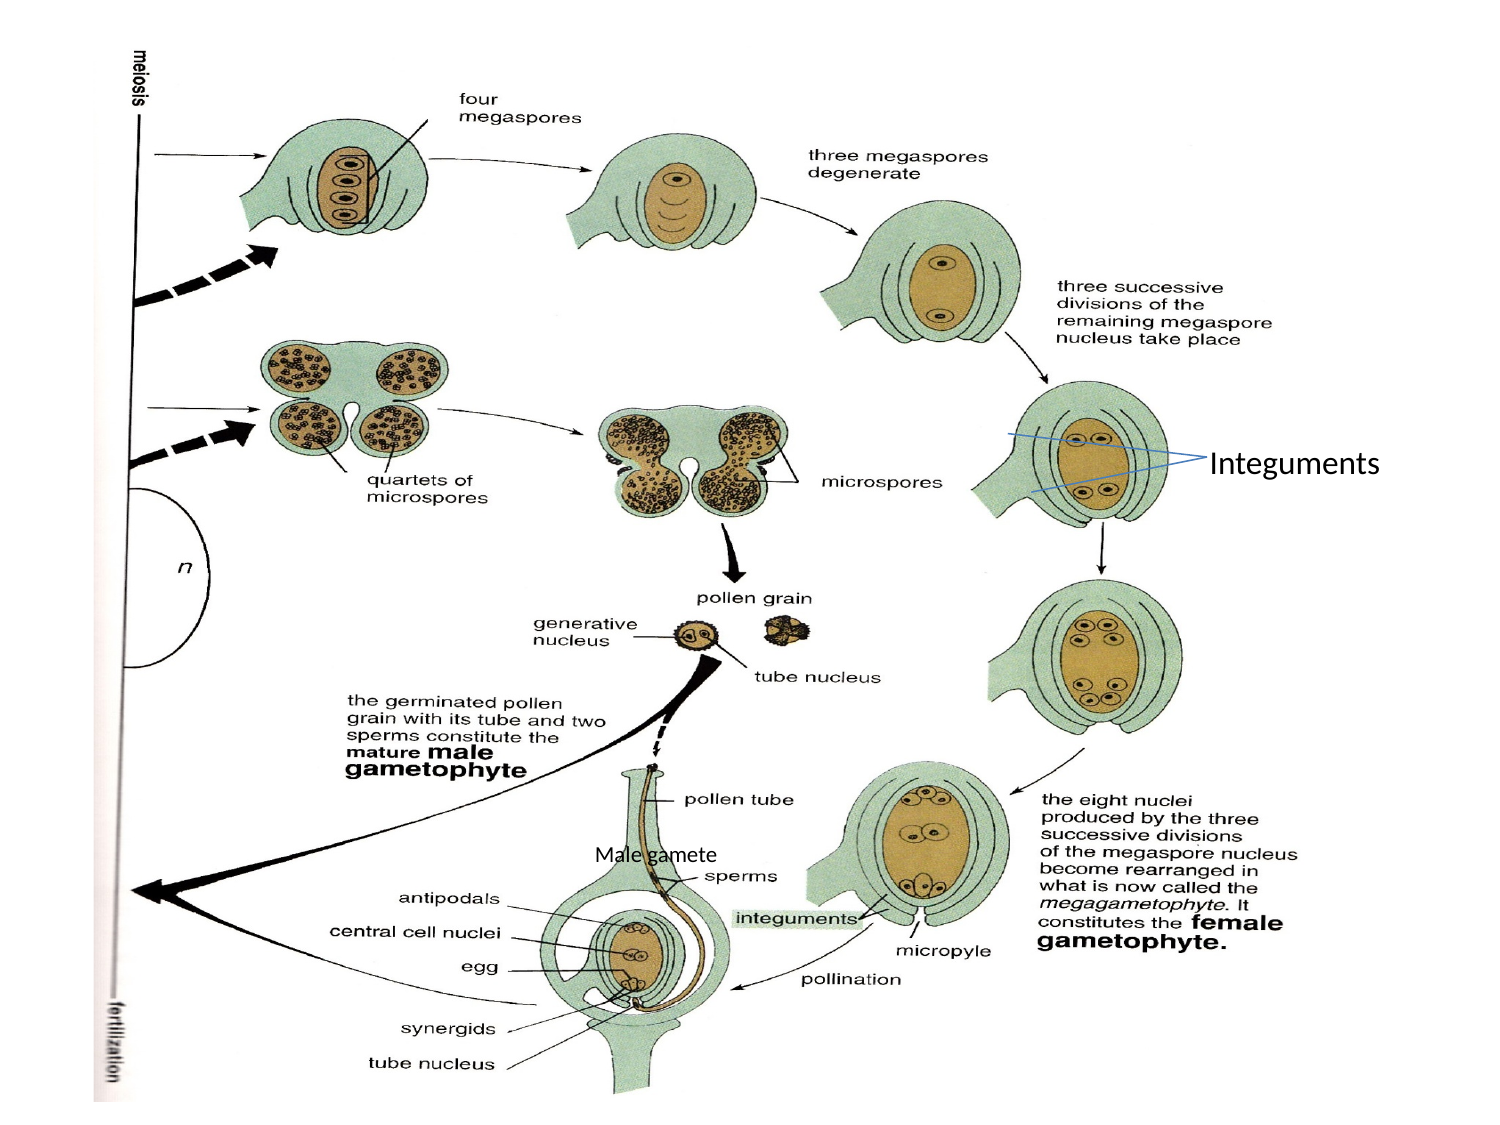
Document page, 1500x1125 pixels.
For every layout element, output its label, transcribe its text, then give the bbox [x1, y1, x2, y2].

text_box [1007, 433, 1208, 458]
text_box Integuments [1310, 433, 1407, 489]
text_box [1031, 456, 1208, 493]
picture [93, 42, 1306, 1102]
